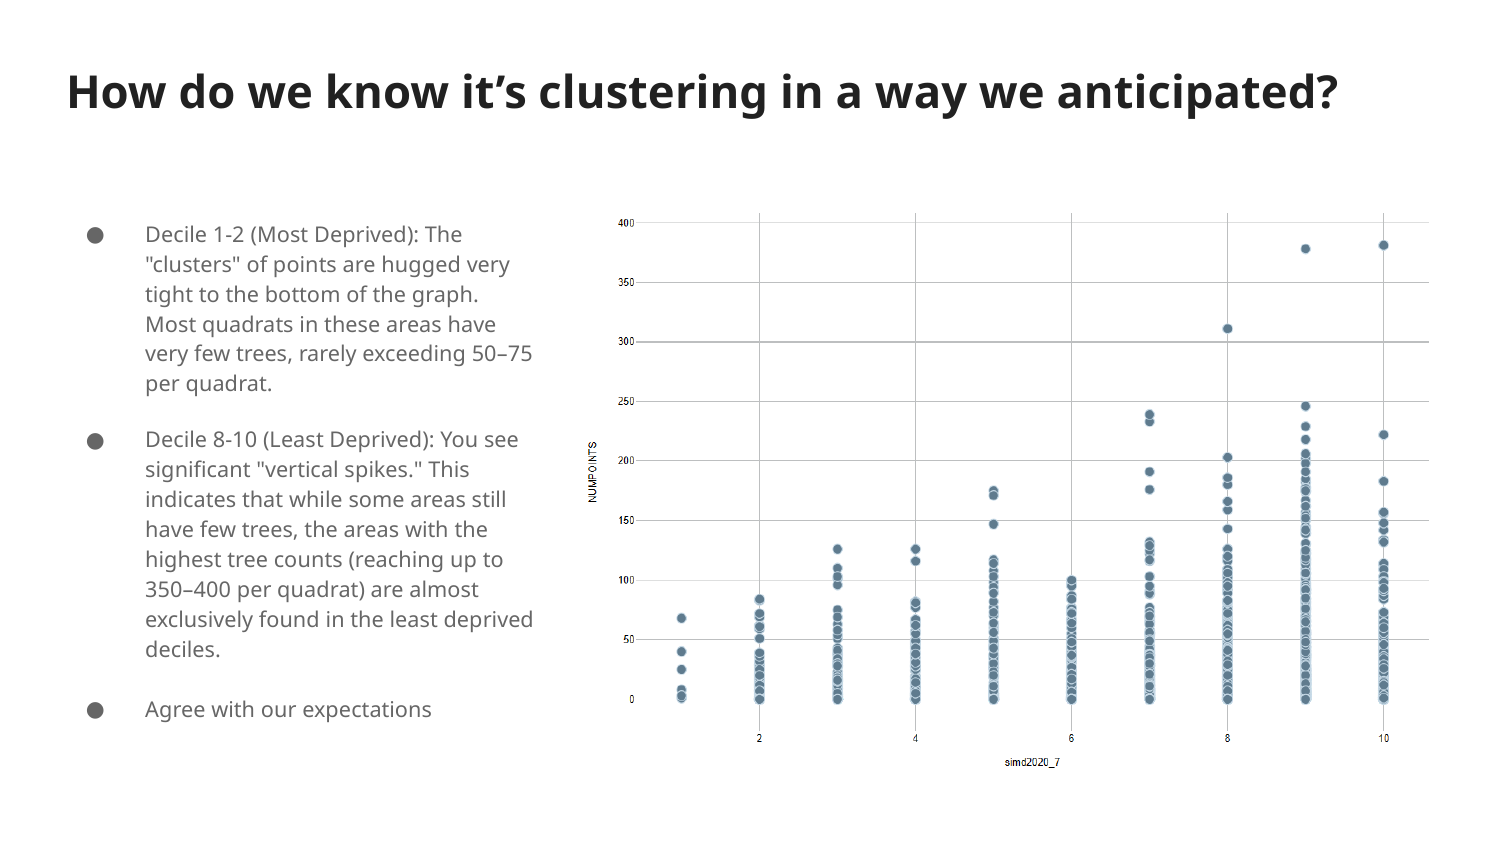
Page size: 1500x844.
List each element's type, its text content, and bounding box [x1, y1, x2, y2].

picture [572, 179, 1450, 788]
list Decile 1-2 (Most Deprived): The "clusters" of points are hugged very tight to the bottom of the graph. Most quadrats in these areas have very few trees, rarely exceeding 50–75 per quadrat. Decile 8-10 (Least Deprived): You see significant "vertical spikes." This indicates that while some areas still have few trees, the areas with the highest tree counts (reaching up to 350–400 per quadrat) are almost exclusively found in the least deprived deciles. Agree with our expectations [51, 201, 551, 750]
title How do we know it’s clustering in a way we anticipated? [51, 48, 1449, 180]
